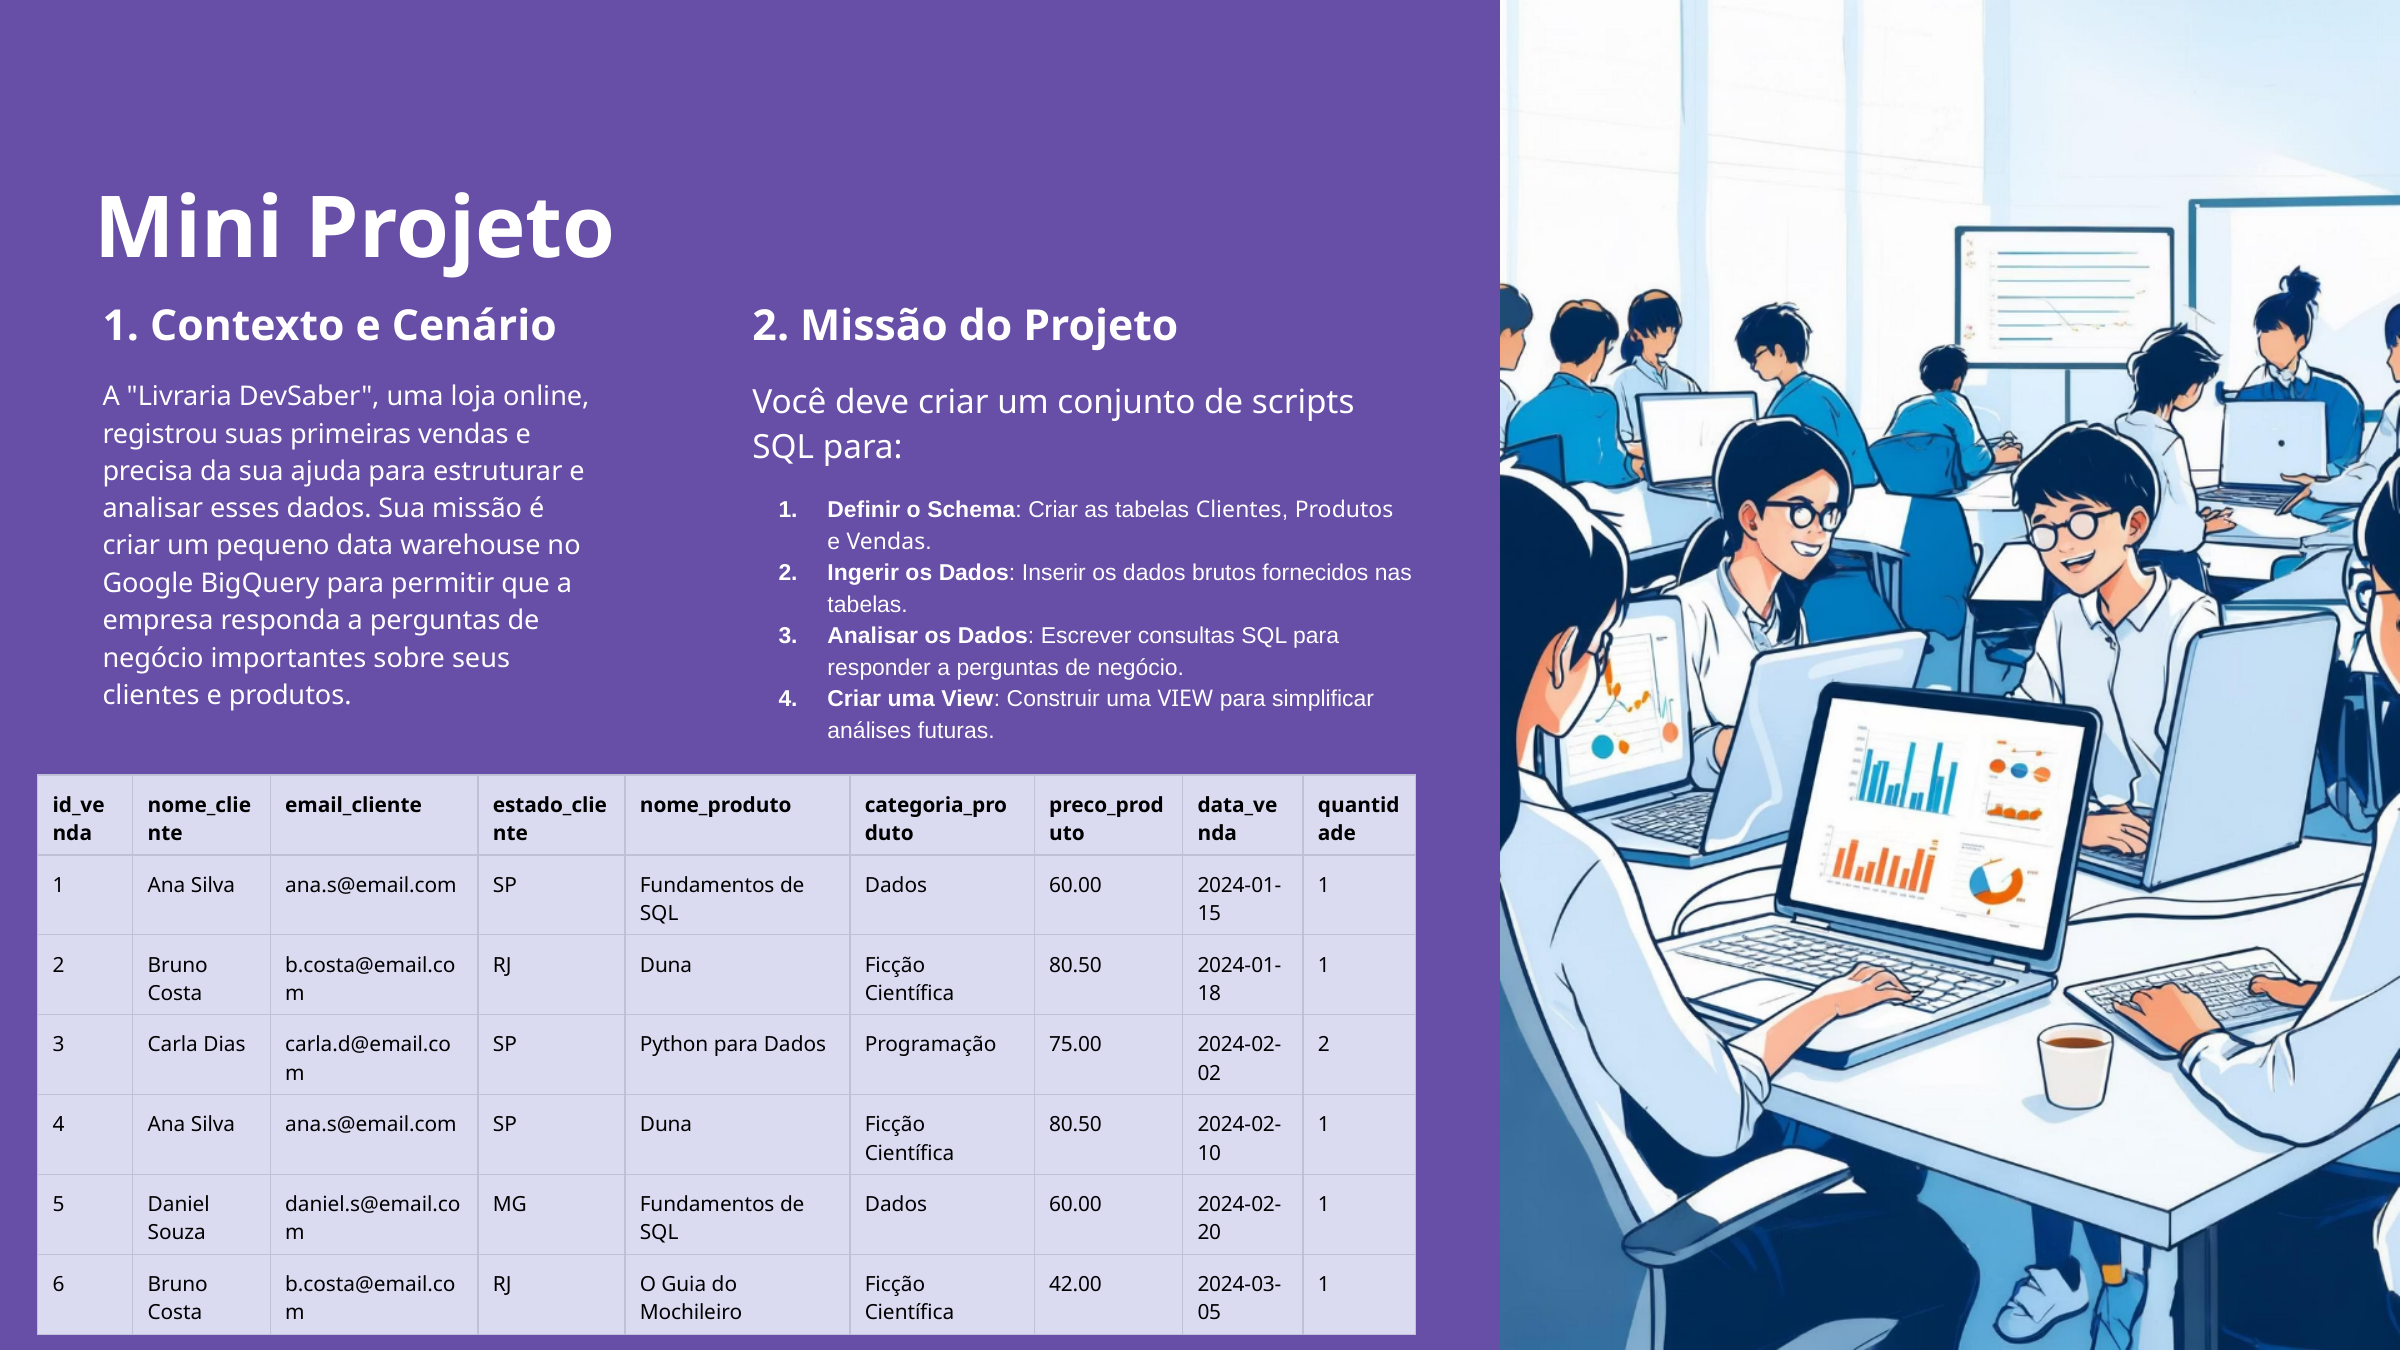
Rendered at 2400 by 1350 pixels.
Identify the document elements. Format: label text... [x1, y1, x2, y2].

table_cell 2024-03-05 [1183, 1255, 1302, 1334]
table_header categoria_produto [851, 776, 1034, 854]
table_cell b.costa@email.com [271, 1255, 477, 1334]
table_cell Fundamentos de SQL [626, 856, 849, 934]
table_cell ana.s@email.com [271, 856, 477, 934]
table_header preco_produto [1035, 776, 1182, 854]
table_cell 1 [1304, 856, 1415, 934]
table_cell Dados [851, 856, 1034, 934]
table_cell 1 [38, 856, 132, 934]
table_cell Dados [851, 1175, 1034, 1254]
text_box 2. Missão do Projeto Você deve criar um conjunto de scripts SQL para: Definir o Schema: Criar as tabelas Clientes, Produtos e Vendas. Ingerir os Dados: Inserir os dados brutos fornecidos nas tabelas. Analisar os Dados: Escrever consultas SQL para responder a perguntas de negócio. Criar uma View: Construir uma VIEW para simplificar análises futuras. [737, 275, 1428, 758]
table_cell 1 [1304, 1255, 1415, 1334]
table_header nome_cliente [133, 776, 270, 854]
table_header estado_cliente [479, 776, 624, 854]
table_cell 42.00 [1035, 1255, 1182, 1334]
table_cell 2 [1304, 1015, 1415, 1094]
table_cell 6 [38, 1255, 132, 1334]
table_header quantidade [1304, 776, 1415, 854]
table_cell 2024-01-18 [1183, 935, 1302, 1014]
picture [1499, 0, 2400, 1350]
text_box 1. Contexto e Cenário A "Livraria DevSaber", uma loja online, registrou suas primeiras vendas e precisa da sua ajuda para estruturar e analisar esses dados. Sua missão é criar um pequeno data warehouse no Google BigQuery para permitir que a empresa responda a perguntas de negócio importantes sobre seus clientes e produtos. [87, 274, 606, 725]
table_cell Programação [851, 1015, 1034, 1094]
table_cell 1 [1304, 935, 1415, 1014]
table_cell O Guia do Mochileiro [626, 1255, 849, 1334]
table_cell Fundamentos de SQL [626, 1175, 849, 1254]
table_cell Bruno Costa [133, 1255, 270, 1334]
table_cell 60.00 [1035, 856, 1182, 934]
table_cell Ficção Científica [851, 1255, 1034, 1334]
table_cell Bruno Costa [133, 935, 270, 1014]
table_cell 75.00 [1035, 1015, 1182, 1094]
table_cell MG [479, 1175, 624, 1254]
table_cell RJ [479, 1255, 624, 1334]
table_cell Ana Silva [133, 1095, 270, 1174]
table_cell Python para Dados [626, 1015, 849, 1094]
table_cell Daniel Souza [133, 1175, 270, 1254]
table_cell SP [479, 1095, 624, 1174]
table_header id_venda [38, 776, 132, 854]
table_cell daniel.s@email.com [271, 1175, 477, 1254]
table_cell Ficção Científica [851, 935, 1034, 1014]
table_cell Ana Silva [133, 856, 270, 934]
table_cell 2024-02-10 [1183, 1095, 1302, 1174]
table_cell 2 [38, 935, 132, 1014]
text_box Mini Projeto [94, 147, 1365, 255]
table_header nome_produto [626, 776, 849, 854]
table_cell 1 [1304, 1095, 1415, 1174]
table_cell ana.s@email.com [271, 1095, 477, 1174]
table_cell Duna [626, 935, 849, 1014]
table_cell SP [479, 856, 624, 934]
table_cell b.costa@email.com [271, 935, 477, 1014]
table_cell Carla Dias [133, 1015, 270, 1094]
table_cell Ficção Científica [851, 1095, 1034, 1174]
table_cell 3 [38, 1015, 132, 1094]
table_cell SP [479, 1015, 624, 1094]
table_cell 60.00 [1035, 1175, 1182, 1254]
table_cell 5 [38, 1175, 132, 1254]
table_cell carla.d@email.com [271, 1015, 477, 1094]
table_cell 2024-01-15 [1183, 856, 1302, 934]
table_cell RJ [479, 935, 624, 1014]
table_cell 4 [38, 1095, 132, 1174]
table_cell 1 [1304, 1175, 1415, 1254]
table_header email_cliente [271, 776, 477, 854]
table_cell Duna [626, 1095, 849, 1174]
table_cell 80.50 [1035, 935, 1182, 1014]
table_header data_venda [1183, 776, 1302, 854]
table_cell 2024-02-02 [1183, 1015, 1302, 1094]
table_cell 80.50 [1035, 1095, 1182, 1174]
table_cell 2024-02-20 [1183, 1175, 1302, 1254]
